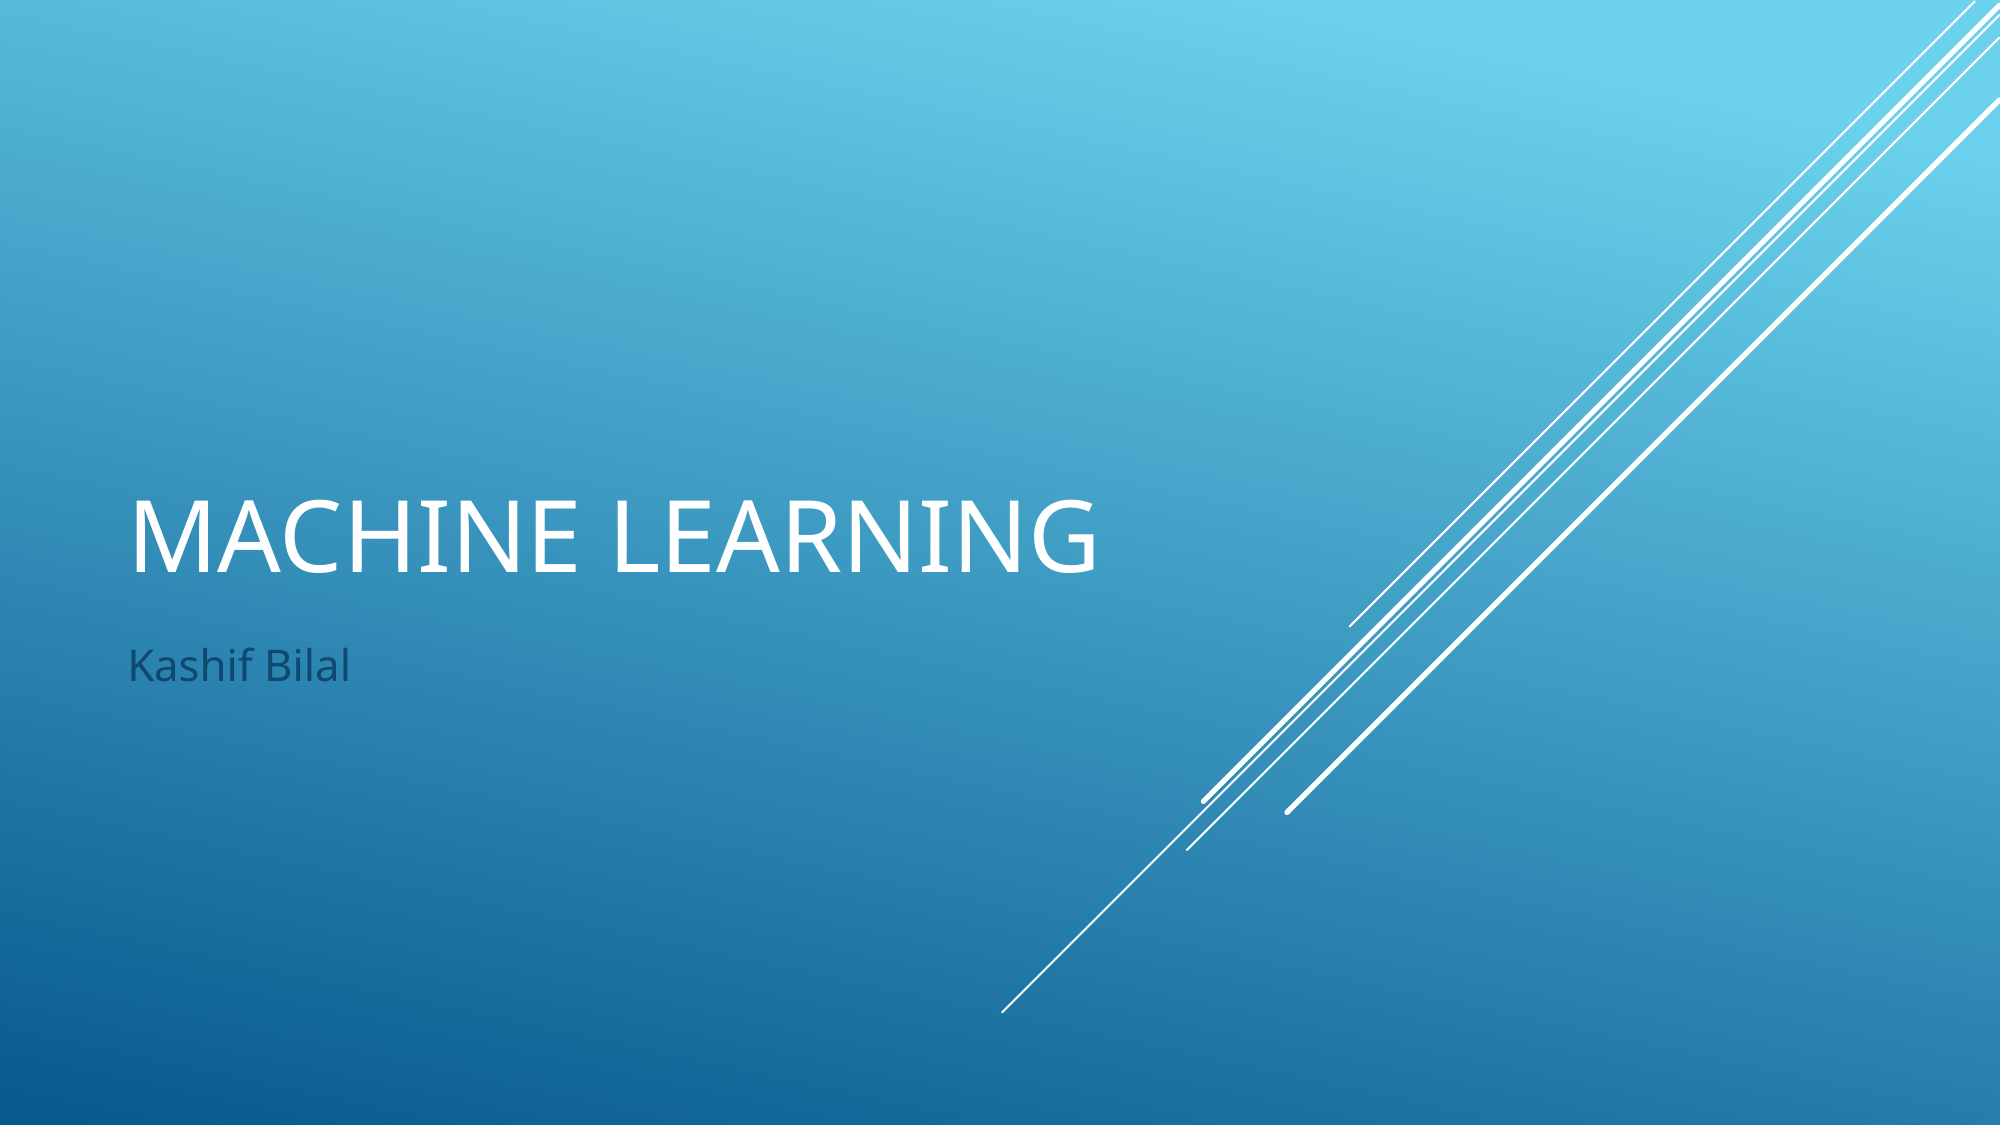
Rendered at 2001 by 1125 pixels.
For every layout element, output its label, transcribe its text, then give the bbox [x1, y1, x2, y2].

subtitle Kashif Bilal [112, 630, 1163, 950]
title Machine Learning [112, 112, 1425, 600]
